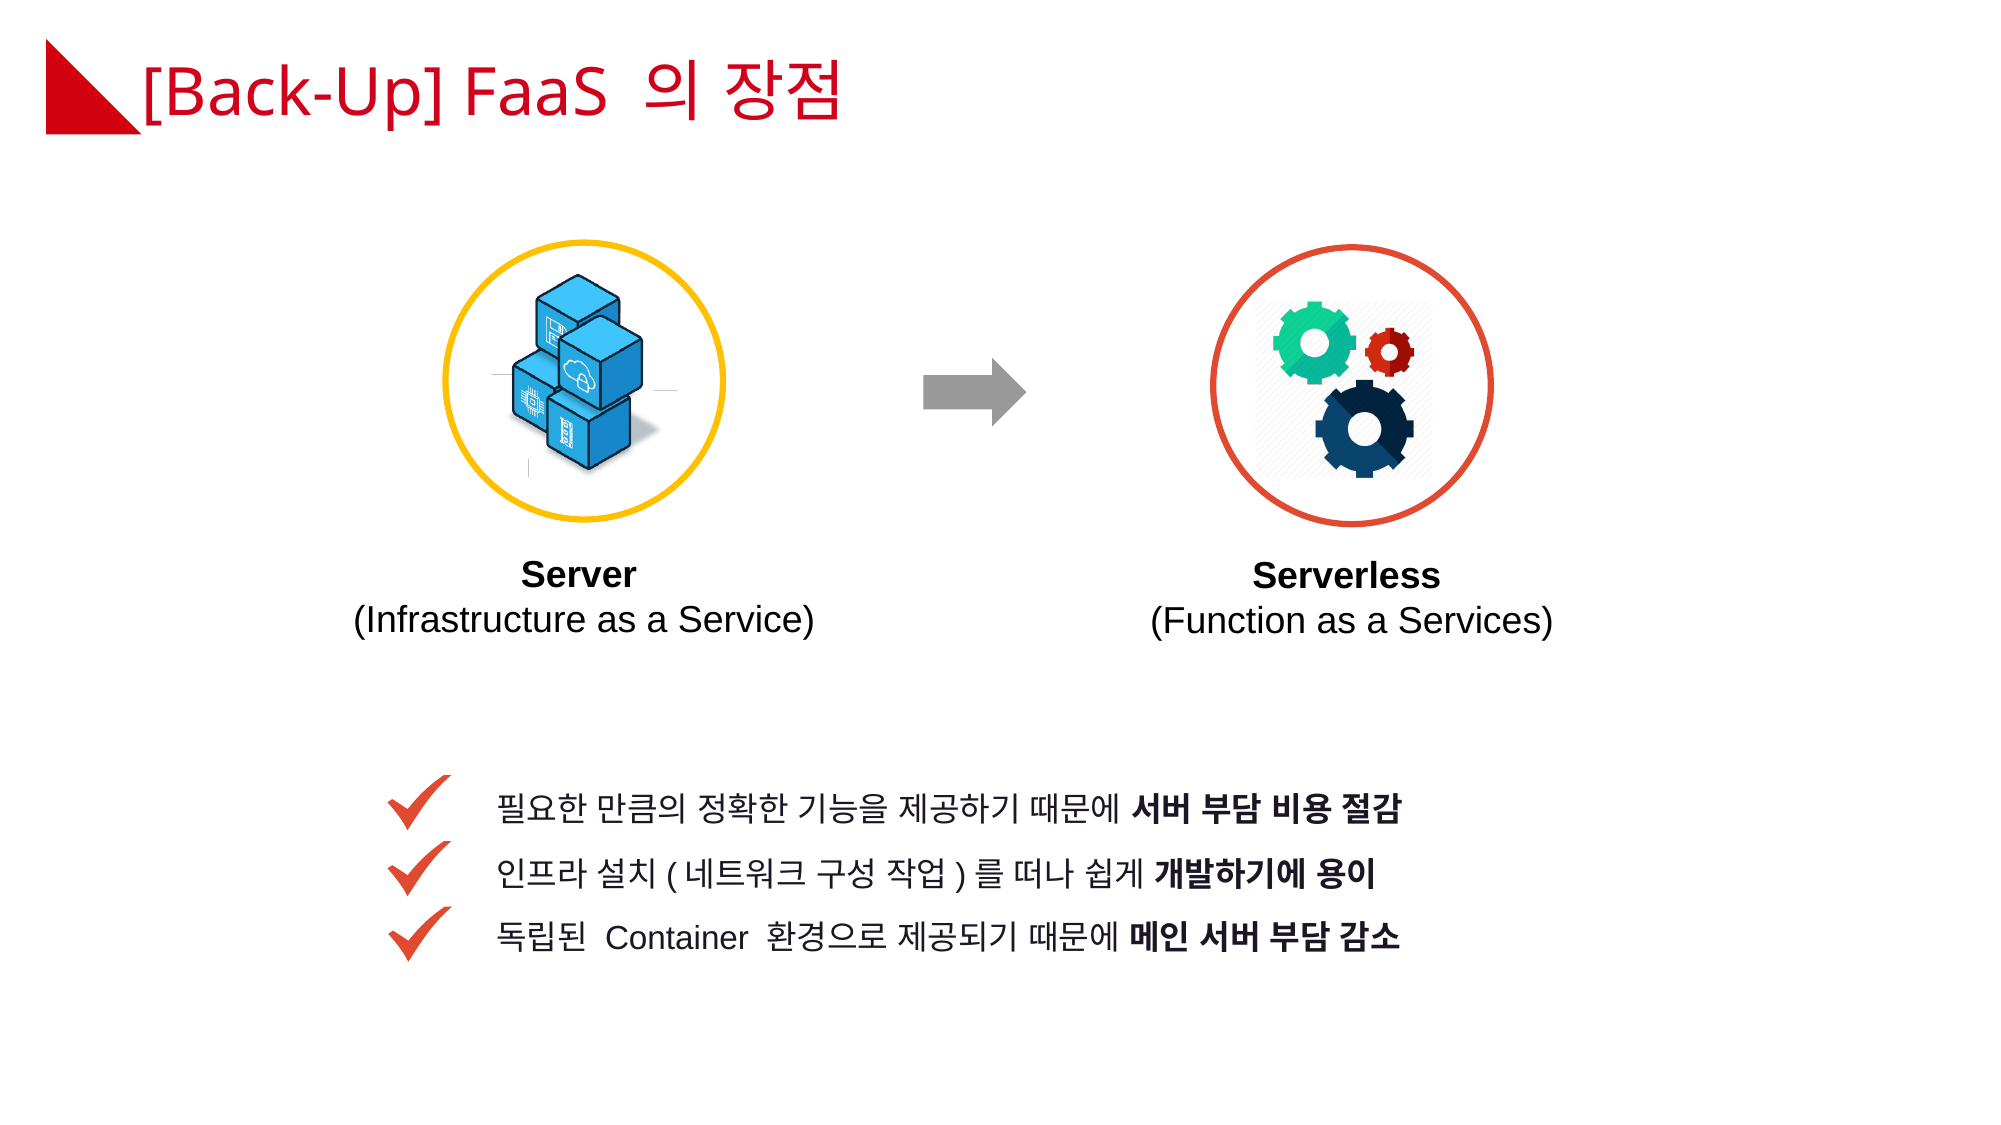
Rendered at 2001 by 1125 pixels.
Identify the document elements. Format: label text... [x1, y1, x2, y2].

text_box [495, 241, 673, 273]
text_box [922, 355, 1029, 429]
text_box [Back-Up] FaaS 의 장점 [127, 41, 862, 137]
text_box 인프라 설치(네트워크 구성 작업)를 떠나 쉽게 개발하기에 용이 [481, 846, 1534, 901]
text_box [1212, 246, 1492, 526]
text_box Serverless (Function as a Services) [1083, 542, 1621, 650]
text_box 필요한 만큼의 정확한 기능을 제공하기 때문에 서버 부담 비용 절감 [481, 780, 1534, 836]
text_box [386, 905, 455, 964]
text_box [385, 840, 455, 899]
text_box Server (Infrastructure as a Service) [313, 541, 855, 649]
text_box [482, 477, 686, 521]
text_box 독립된 Container 환경으로 제공되기 때문에 메인 서버 부담 감소 [481, 909, 1534, 964]
picture [1253, 299, 1434, 480]
picture [431, 273, 737, 477]
text_box [385, 774, 455, 833]
text_box [46, 38, 127, 135]
